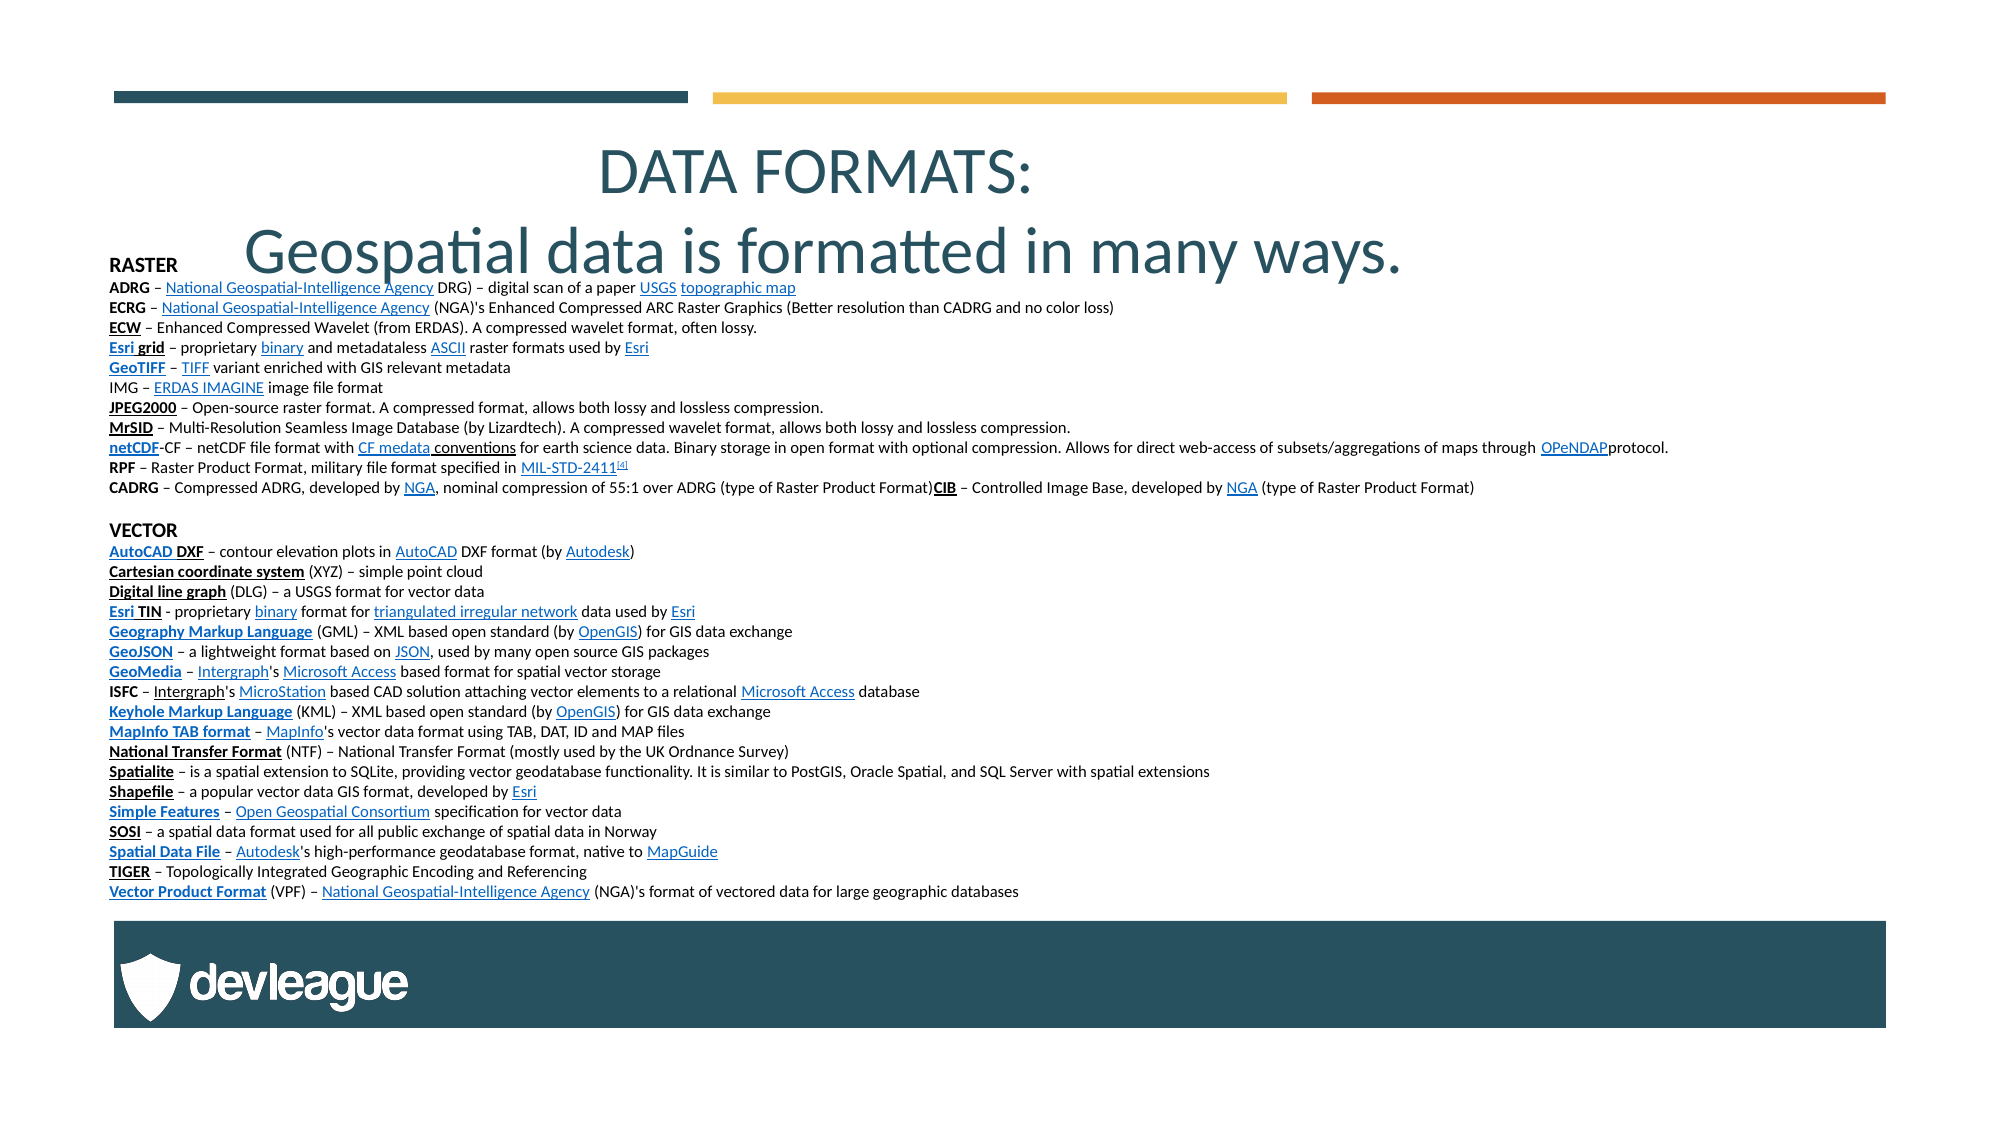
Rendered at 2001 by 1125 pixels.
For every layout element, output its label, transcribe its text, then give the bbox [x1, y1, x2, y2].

text_box [113, 920, 1887, 1029]
text_box DATA FORMATS: Geospatial data is formatted in many ways. [229, 119, 1419, 243]
text_box [113, 90, 689, 104]
text_box [712, 91, 1288, 105]
text_box [1311, 91, 1887, 105]
picture [120, 953, 412, 1022]
text_box RASTER ADRG – National Geospatial-Intelligence Agency DRG) – digital scan of a paper USGS topographic map ECRG – National Geospatial-Intelligence Agency (NGA)'s Enhanced Compressed ARC Raster Graphics (Better resolution than CADRG and no color loss) ECW – Enhanced Compressed Wavelet (from ERDAS). A compressed wavelet format, often lossy. Esri grid – proprietary binary and metadataless ASCII raster formats used by Esri GeoTIFF – TIFF variant enriched with GIS relevant metadata IMG – ERDAS IMAGINE image file format JPEG2000 – Open-source raster format. A compressed format, allows both lossy and lossless compression. MrSID – Multi-Resolution Seamless Image Database (by Lizardtech). A compressed wavelet format, allows both lossy and lossless compression. netCDF-CF – netCDF file format with CF medata conventions for earth science data. Binary storage in open format with optional compression. Allows for direct web-access of subsets/aggregations of maps through OPeNDAPprotocol. RPF – Raster Product Format, military file format specified in MIL-STD-2411[4] CADRG – Compressed ADRG, developed by NGA, nominal compression of 55:1 over ADRG (type of Raster Product Format)CIB – Controlled Image Base, developed by NGA (type of Raster Product Format) VECTOR AutoCAD DXF – contour elevation plots in AutoCAD DXF format (by Autodesk) Cartesian coordinate system (XYZ) – simple point cloud Digital line graph (DLG) – a USGS format for vector data Esri TIN - proprietary binary format for triangulated irregular network data used by Esri Geography Markup Language (GML) – XML based open standard (by OpenGIS) for GIS data exchange GeoJSON – a lightweight format based on JSON, used by many open source GIS packages GeoMedia – Intergraph's Microsoft Access based format for spatial vector storage ISFC – Intergraph's MicroStation based CAD solution attaching vector elements to a relational Microsoft Access database Keyhole Markup Language (KML) – XML based open standard (by OpenGIS) for GIS data exchange MapInfo TAB format – MapInfo's vector data format using TAB, DAT, ID and MAP files National Transfer Format (NTF) – National Transfer Format (mostly used by the UK Ordnance Survey) Spatialite – is a spatial extension to SQLite, providing vector geodatabase functionality. It is similar to PostGIS, Oracle Spatial, and SQL Server with spatial extensions Shapefile – a popular vector data GIS format, developed by Esri Simple Features – Open Geospatial Consortium specification for vector data SOSI – a spatial data format used for all public exchange of spatial data in Norway Spatial Data File – Autodesk's high-performance geodatabase format, native to MapGuide TIGER – Topologically Integrated Geographic Encoding and Referencing Vector Product Format (VPF) – National Geospatial-Intelligence Agency (NGA)'s format of vectored data for large geographic databases [94, 243, 1685, 973]
